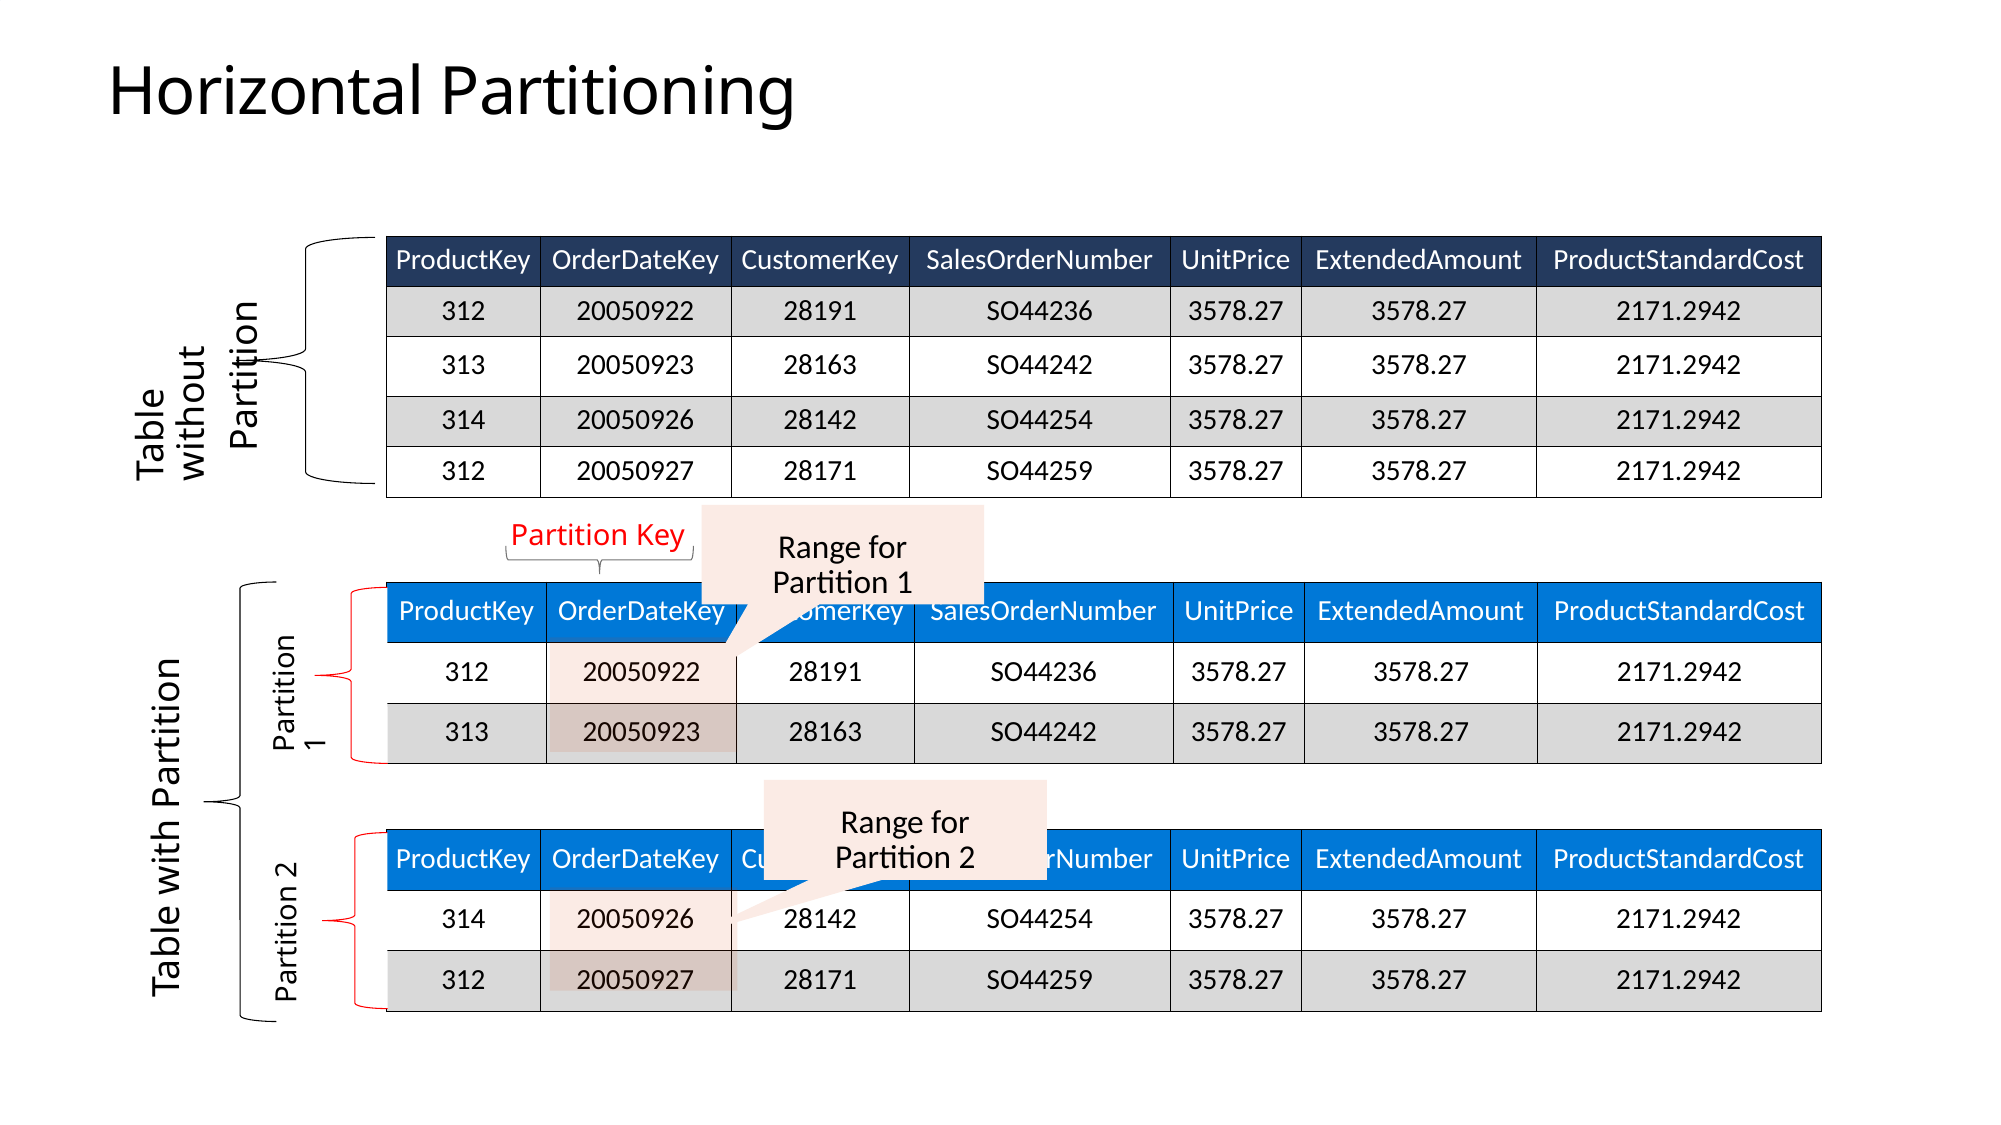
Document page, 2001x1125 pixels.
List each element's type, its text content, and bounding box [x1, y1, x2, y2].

table_header ProductStandardCost [1537, 830, 1821, 890]
table_cell 3578.27 [1305, 704, 1537, 763]
text_box Partition 2 [241, 845, 334, 1028]
table_cell 2171.2942 [1537, 337, 1821, 396]
table_cell SO44236 [915, 643, 1173, 703]
table_cell SO44259 [910, 447, 1170, 497]
table_cell 2171.2942 [1538, 704, 1821, 763]
table_header OrderDateKey [541, 237, 731, 286]
table_header OrderDateKey [547, 583, 736, 642]
table_cell 28171 [732, 447, 909, 497]
table_cell 3578.27 [1302, 891, 1536, 950]
table_cell SO44254 [910, 891, 1170, 950]
table_cell 3578.27 [1171, 951, 1301, 1011]
table_header OrderDateKey [541, 830, 731, 890]
table_cell 313 [387, 337, 540, 396]
table_cell 28163 [737, 704, 914, 763]
table_cell 3578.27 [1174, 643, 1304, 703]
table_cell 3578.27 [1302, 287, 1536, 336]
table_cell 3578.27 [1171, 397, 1301, 446]
table_cell 3578.27 [1302, 951, 1536, 1011]
title Horizontal Partitioning [107, 52, 1893, 129]
text_box [505, 545, 694, 575]
table_cell 3578.27 [1302, 337, 1536, 396]
table_cell 3578.27 [1171, 287, 1301, 336]
table_cell 314 [388, 891, 540, 950]
table_header CustomerKey [732, 830, 806, 890]
text_box Table with Partition [116, 628, 219, 1022]
table_cell 2171.2942 [1537, 397, 1821, 446]
table_cell 20050922 [541, 287, 731, 336]
table_cell 28171 [732, 951, 909, 1011]
text_box Range for Partition 1 [701, 504, 985, 674]
table_header SalesOrderNumber [915, 583, 1173, 642]
table_cell 312 [387, 287, 540, 336]
text_box [332, 586, 388, 764]
table_header UnitPrice [1171, 237, 1301, 286]
text_box [549, 887, 738, 991]
text_box Range for Partition 2 [700, 779, 1047, 933]
table_header ProductStandardCost [1538, 583, 1821, 642]
text_box Partition 1 [277, 593, 332, 777]
table_cell 312 [388, 643, 546, 703]
table_cell 20050923 [547, 704, 736, 763]
table_cell 3578.27 [1302, 447, 1536, 497]
text_box [257, 236, 376, 485]
table_cell 314 [387, 397, 540, 446]
table_cell 3578.27 [1305, 643, 1537, 703]
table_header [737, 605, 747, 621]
table_cell 28191 [732, 287, 909, 336]
table_cell 2171.2942 [1537, 891, 1821, 950]
table_header ExtendedAmount [1302, 830, 1536, 890]
table_cell 20050927 [541, 951, 731, 1011]
table_cell SO44254 [910, 397, 1170, 446]
table_cell 28191 [738, 643, 914, 703]
text_box Partition Key [480, 504, 701, 568]
table_cell 20050926 [541, 397, 731, 446]
text_box [549, 637, 738, 752]
table_cell 2171.2942 [1537, 447, 1821, 497]
table_cell 28163 [732, 337, 909, 396]
table_header SalesOrderNumber [910, 237, 1170, 286]
table_header UnitPrice [1174, 583, 1304, 642]
table_header UnitPrice [1171, 830, 1301, 890]
text_box Table without Partition [101, 227, 257, 505]
table_header CustomerKey [851, 880, 909, 890]
table_cell 3578.27 [1302, 397, 1536, 446]
table_cell 20050926 [541, 891, 549, 950]
table_cell 3578.27 [1171, 447, 1301, 497]
table_cell 20050923 [541, 337, 731, 396]
table_cell 313 [388, 704, 546, 763]
table_cell 28142 [732, 397, 909, 446]
table_cell 3578.27 [1171, 891, 1301, 950]
table_cell 312 [387, 951, 540, 1011]
table_cell SO44236 [910, 287, 1170, 336]
text_box [322, 832, 388, 1010]
table_header CustomerKey [762, 605, 914, 642]
table_header SalesOrderNumber [910, 830, 1170, 890]
table_cell 3578.27 [1171, 337, 1301, 396]
table_header ProductStandardCost [1537, 237, 1821, 286]
table_cell 28142 [738, 891, 909, 950]
table_header ExtendedAmount [1305, 583, 1537, 642]
table_cell 2171.2942 [1537, 951, 1821, 1011]
table_cell 312 [387, 447, 540, 497]
table_cell 20050927 [541, 447, 731, 497]
table_cell 3578.27 [1174, 704, 1304, 763]
table_header CustomerKey [732, 237, 909, 286]
text_box [203, 581, 277, 1023]
table_header ExtendedAmount [1302, 237, 1536, 286]
table_header ProductKey [387, 237, 540, 286]
table_cell 2171.2942 [1537, 287, 1821, 336]
table_cell SO44242 [915, 704, 1173, 763]
table_header ProductKey [387, 830, 540, 890]
table_cell SO44259 [910, 951, 1170, 1011]
table_cell 2171.2942 [1538, 643, 1821, 703]
table_header ProductKey [387, 583, 546, 642]
table_cell SO44242 [910, 337, 1170, 396]
